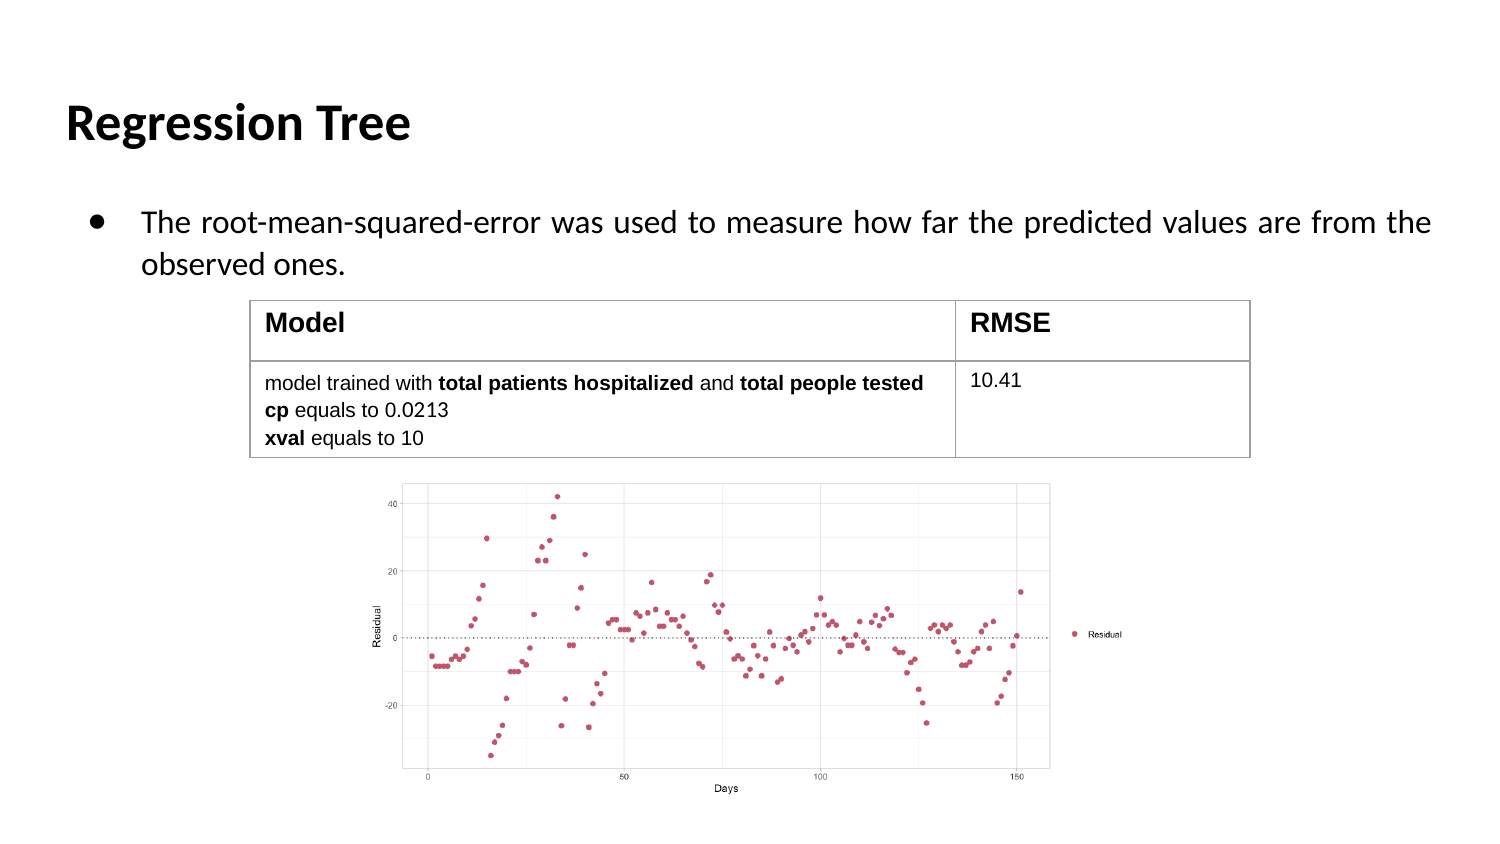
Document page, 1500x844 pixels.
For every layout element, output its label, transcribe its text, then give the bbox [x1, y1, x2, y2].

table_header RMSE [956, 301, 1249, 360]
table_cell 10.41 [956, 362, 1249, 457]
table_cell model trained with total patients hospitalized and total people tested cp equals to 0.0213 xval equals to 10 [251, 362, 955, 457]
table_header Model [251, 301, 955, 360]
picture [367, 478, 1133, 799]
list The root-mean-squared-error was used to measure how far the predicted values are from the observed ones. [51, 183, 1449, 759]
title Regression Tree [51, 72, 1449, 167]
